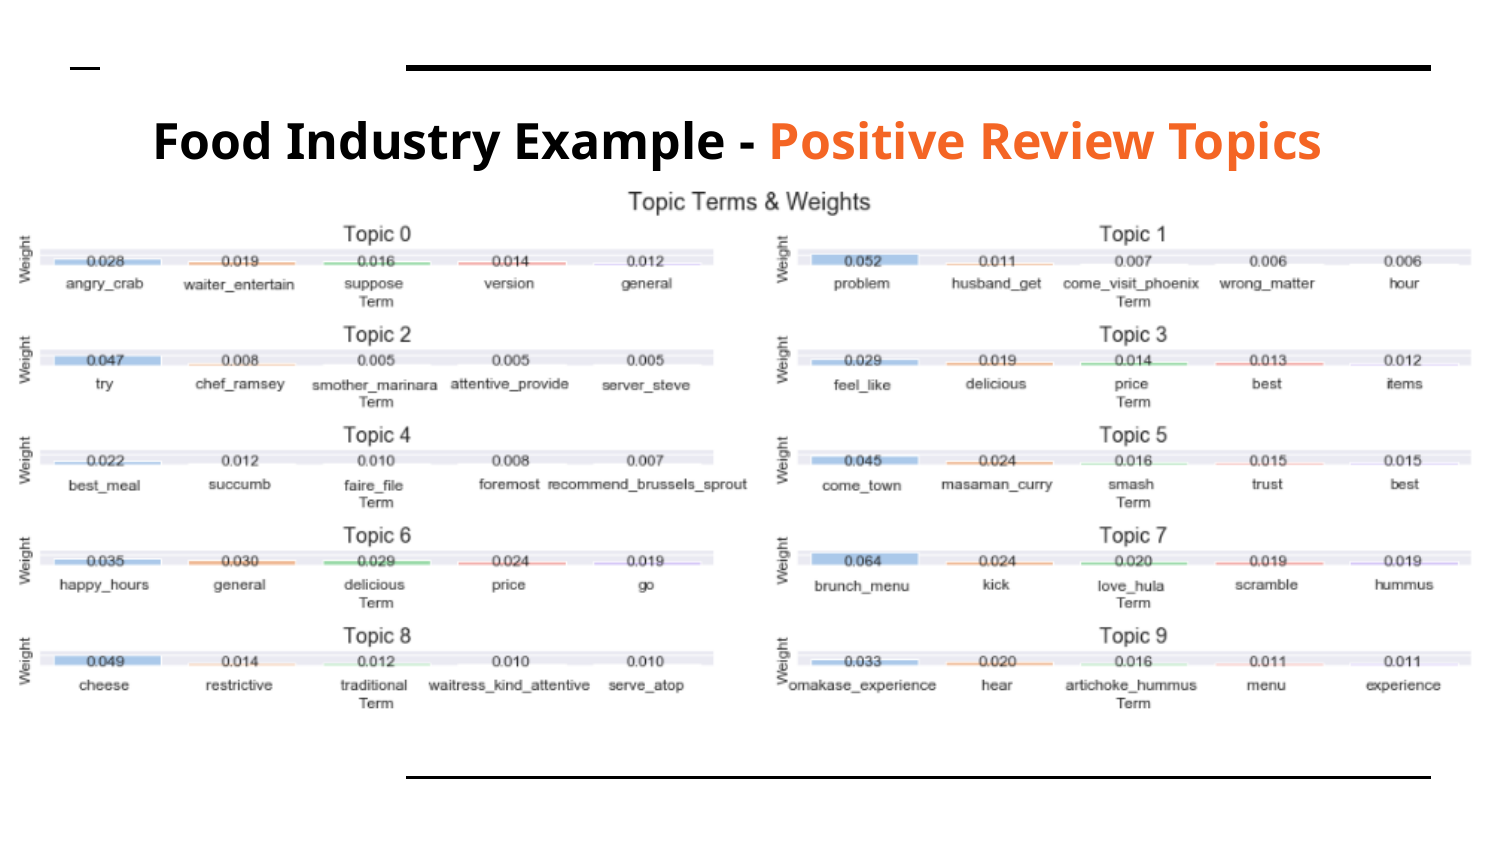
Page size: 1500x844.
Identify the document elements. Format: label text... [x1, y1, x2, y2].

title Food Industry Example - Positive Review Topics [137, 94, 1463, 182]
picture [12, 183, 1488, 719]
